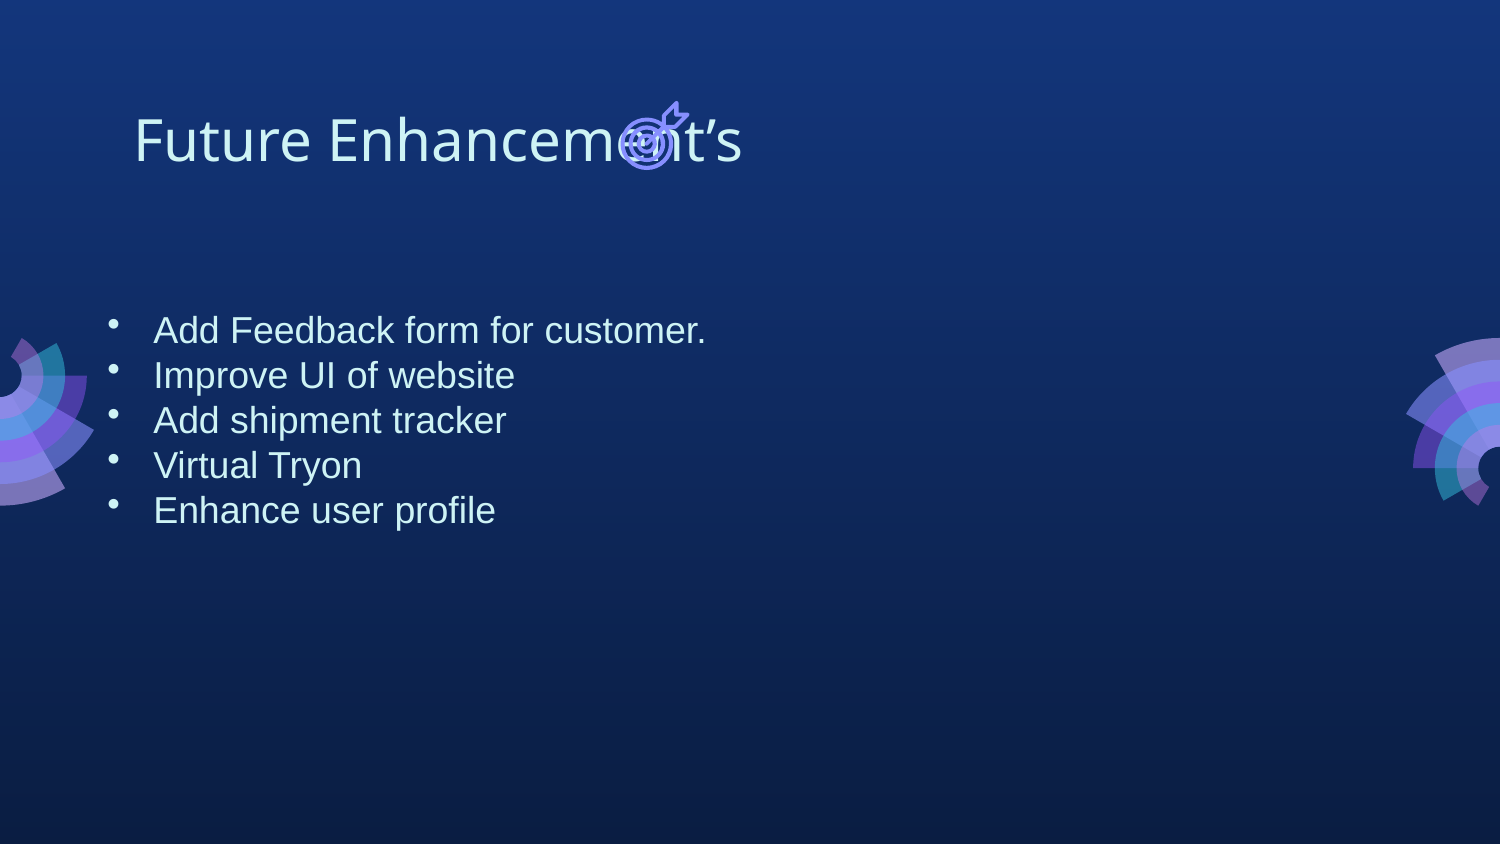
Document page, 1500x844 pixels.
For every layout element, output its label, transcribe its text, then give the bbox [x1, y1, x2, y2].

text_box Add Feedback form for customer. Improve UI of website Add shipment tracker Virtual Tryon Enhance user profile [92, 253, 723, 539]
title Future Enhancement’s [118, 88, 1382, 183]
text_box [620, 100, 690, 171]
